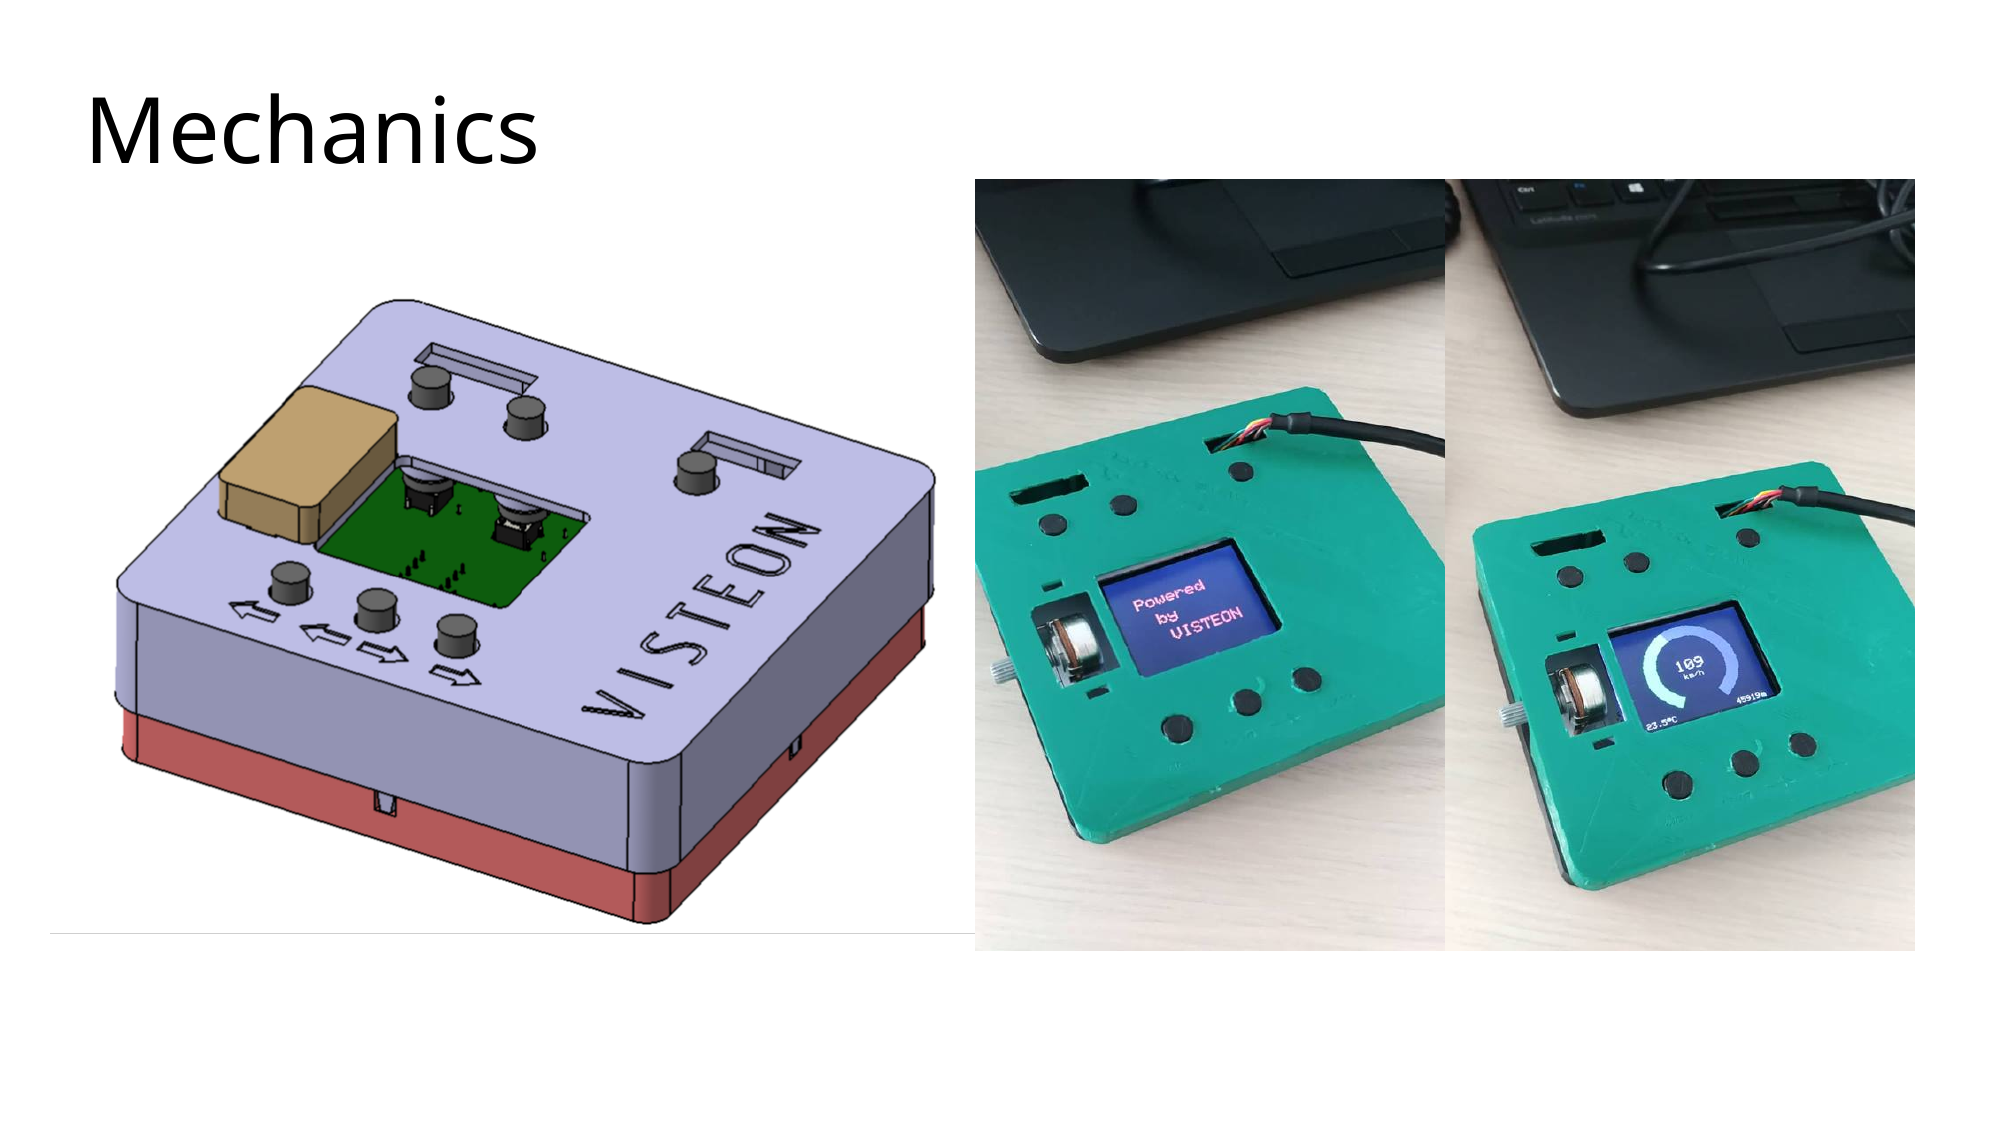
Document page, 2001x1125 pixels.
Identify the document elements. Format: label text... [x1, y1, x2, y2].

picture [974, 179, 1916, 951]
title Mechanics [69, 24, 1795, 219]
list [49, 219, 974, 934]
